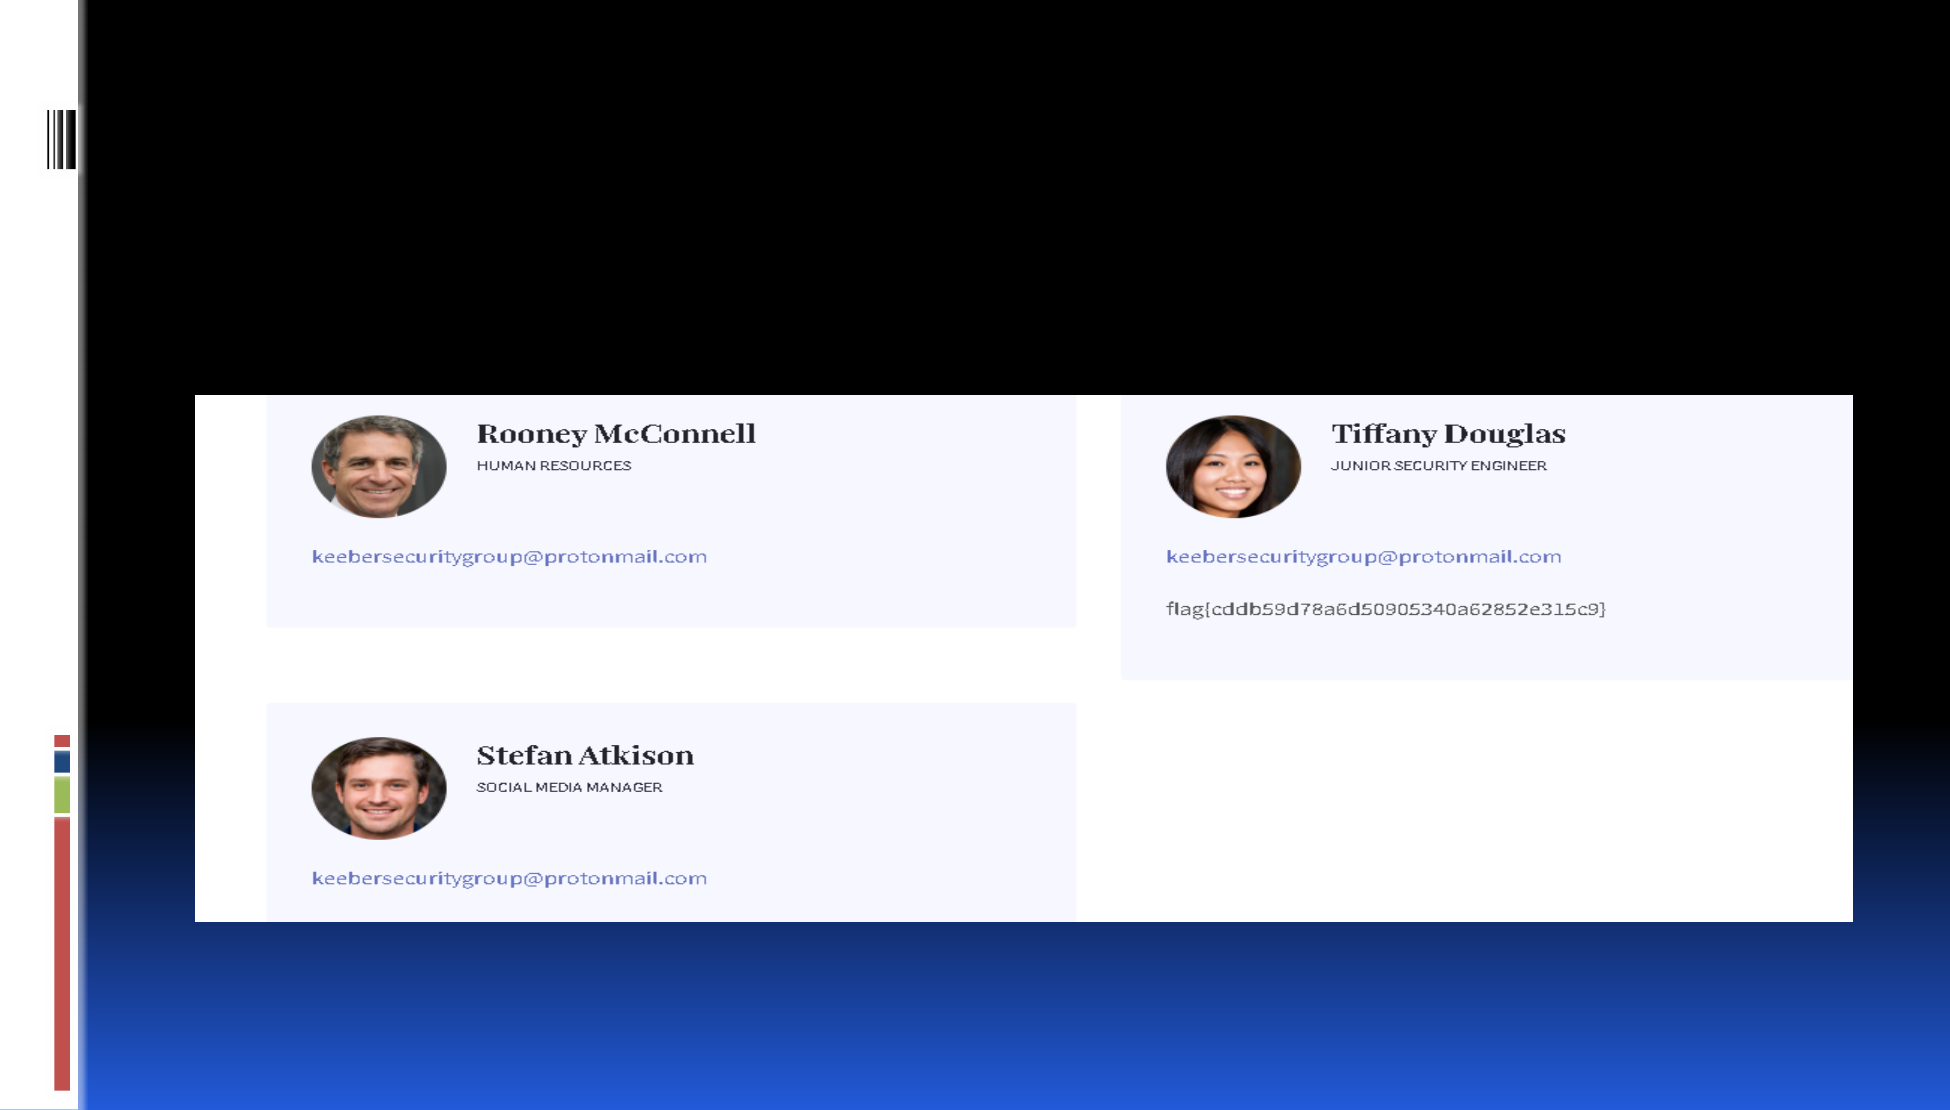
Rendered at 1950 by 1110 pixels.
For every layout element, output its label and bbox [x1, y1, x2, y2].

list [194, 395, 1853, 922]
